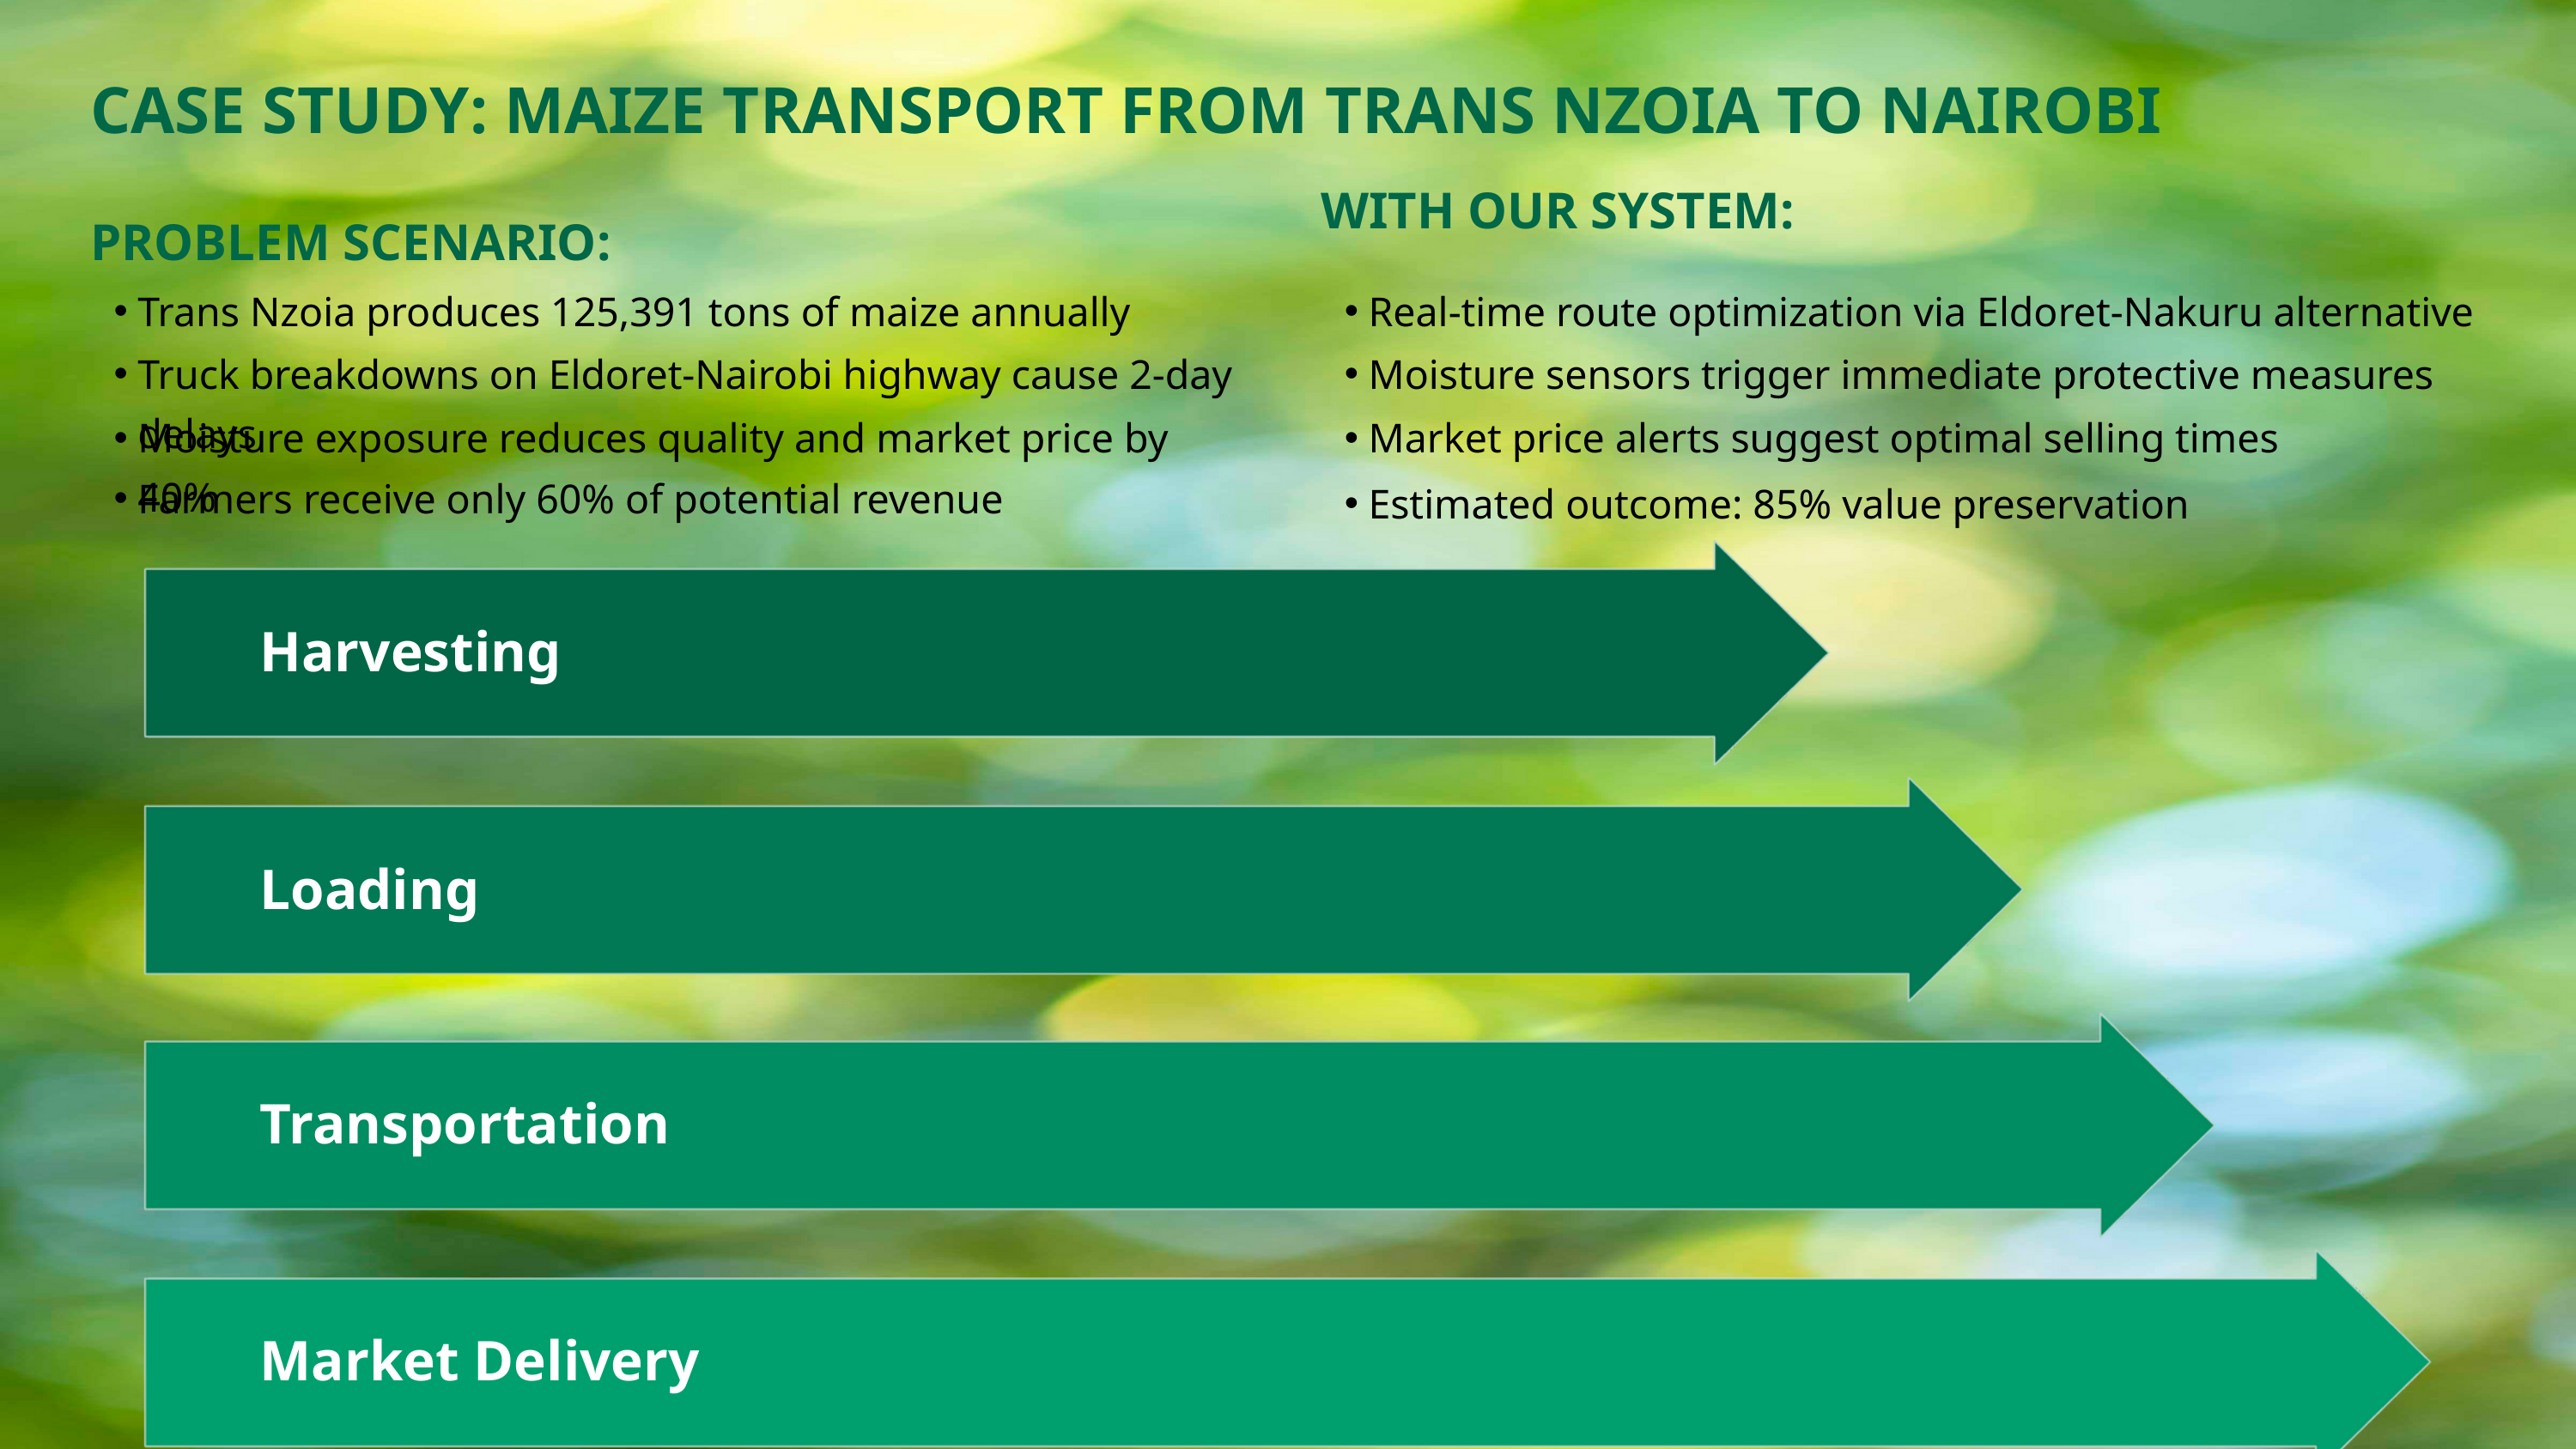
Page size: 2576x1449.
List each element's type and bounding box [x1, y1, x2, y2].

text_box [0, 0, 2576, 1449]
text_box [100, 494, 2476, 1449]
